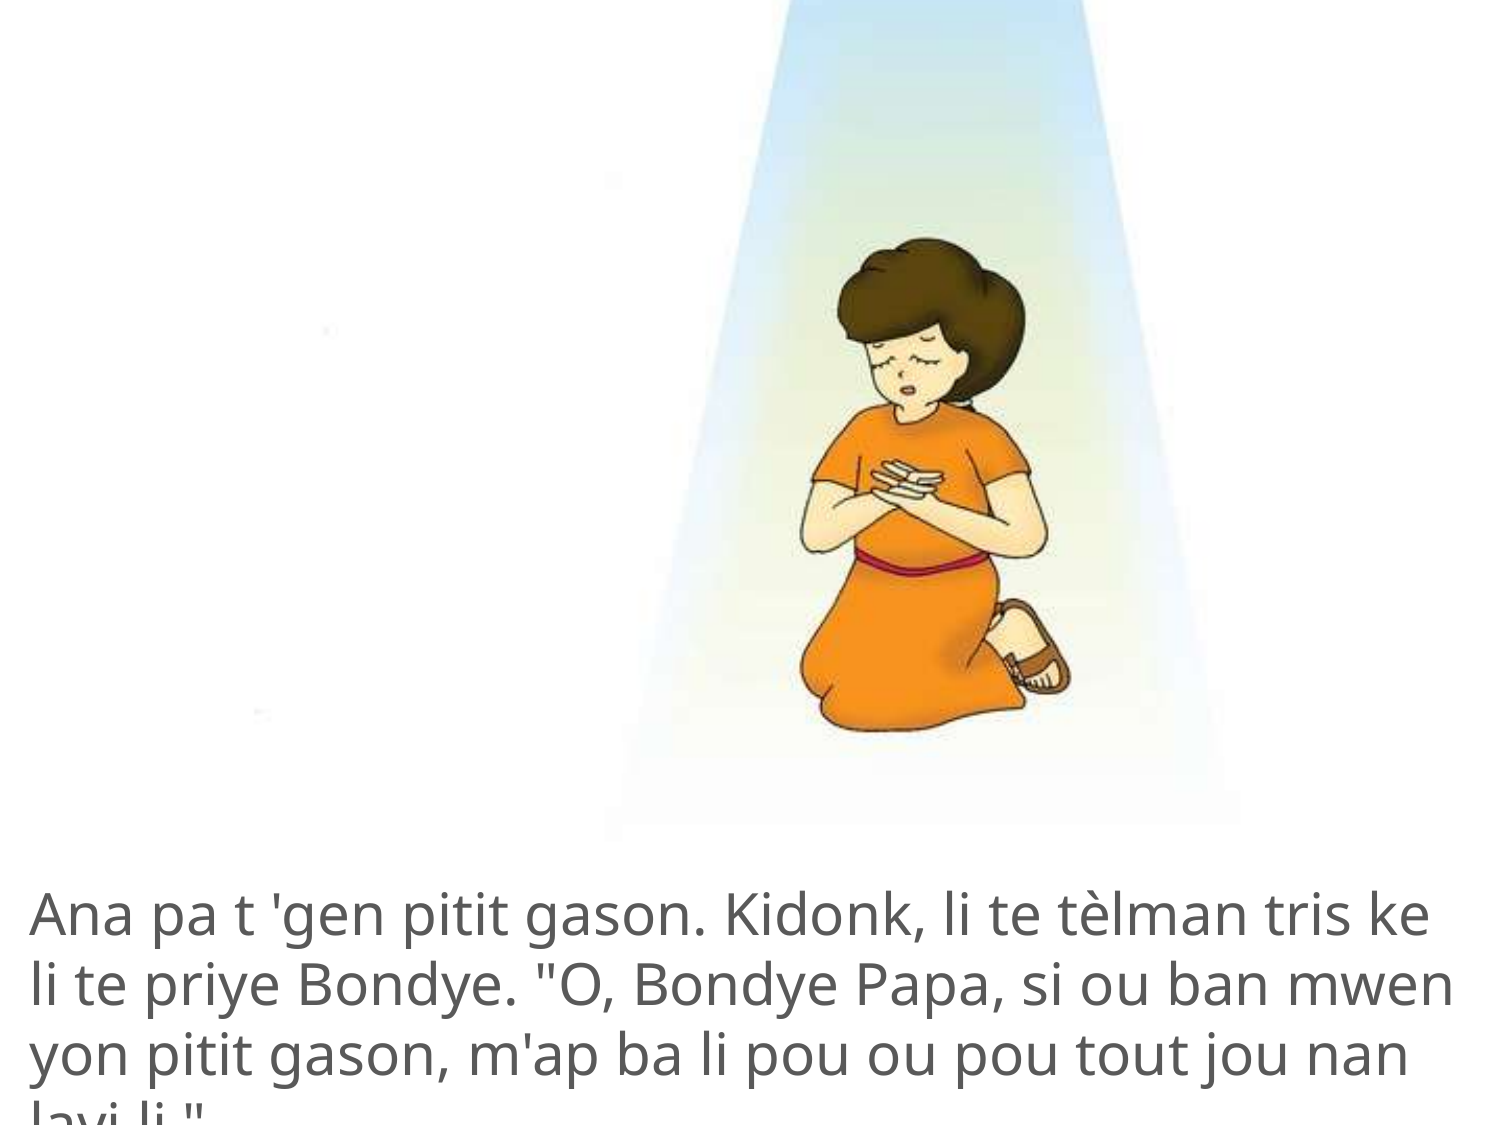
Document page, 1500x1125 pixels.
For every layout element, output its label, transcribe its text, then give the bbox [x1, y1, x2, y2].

picture [71, 0, 1429, 858]
text_box Ana pa t 'gen pitit gason. Kidonk, li te tèlman tris ke li te priye Bondye. "O, Bondye Papa, si ou ban mwen yon pitit gason, m'ap ba li pou ou pou tout jou nan lavi li." [14, 869, 1486, 1125]
